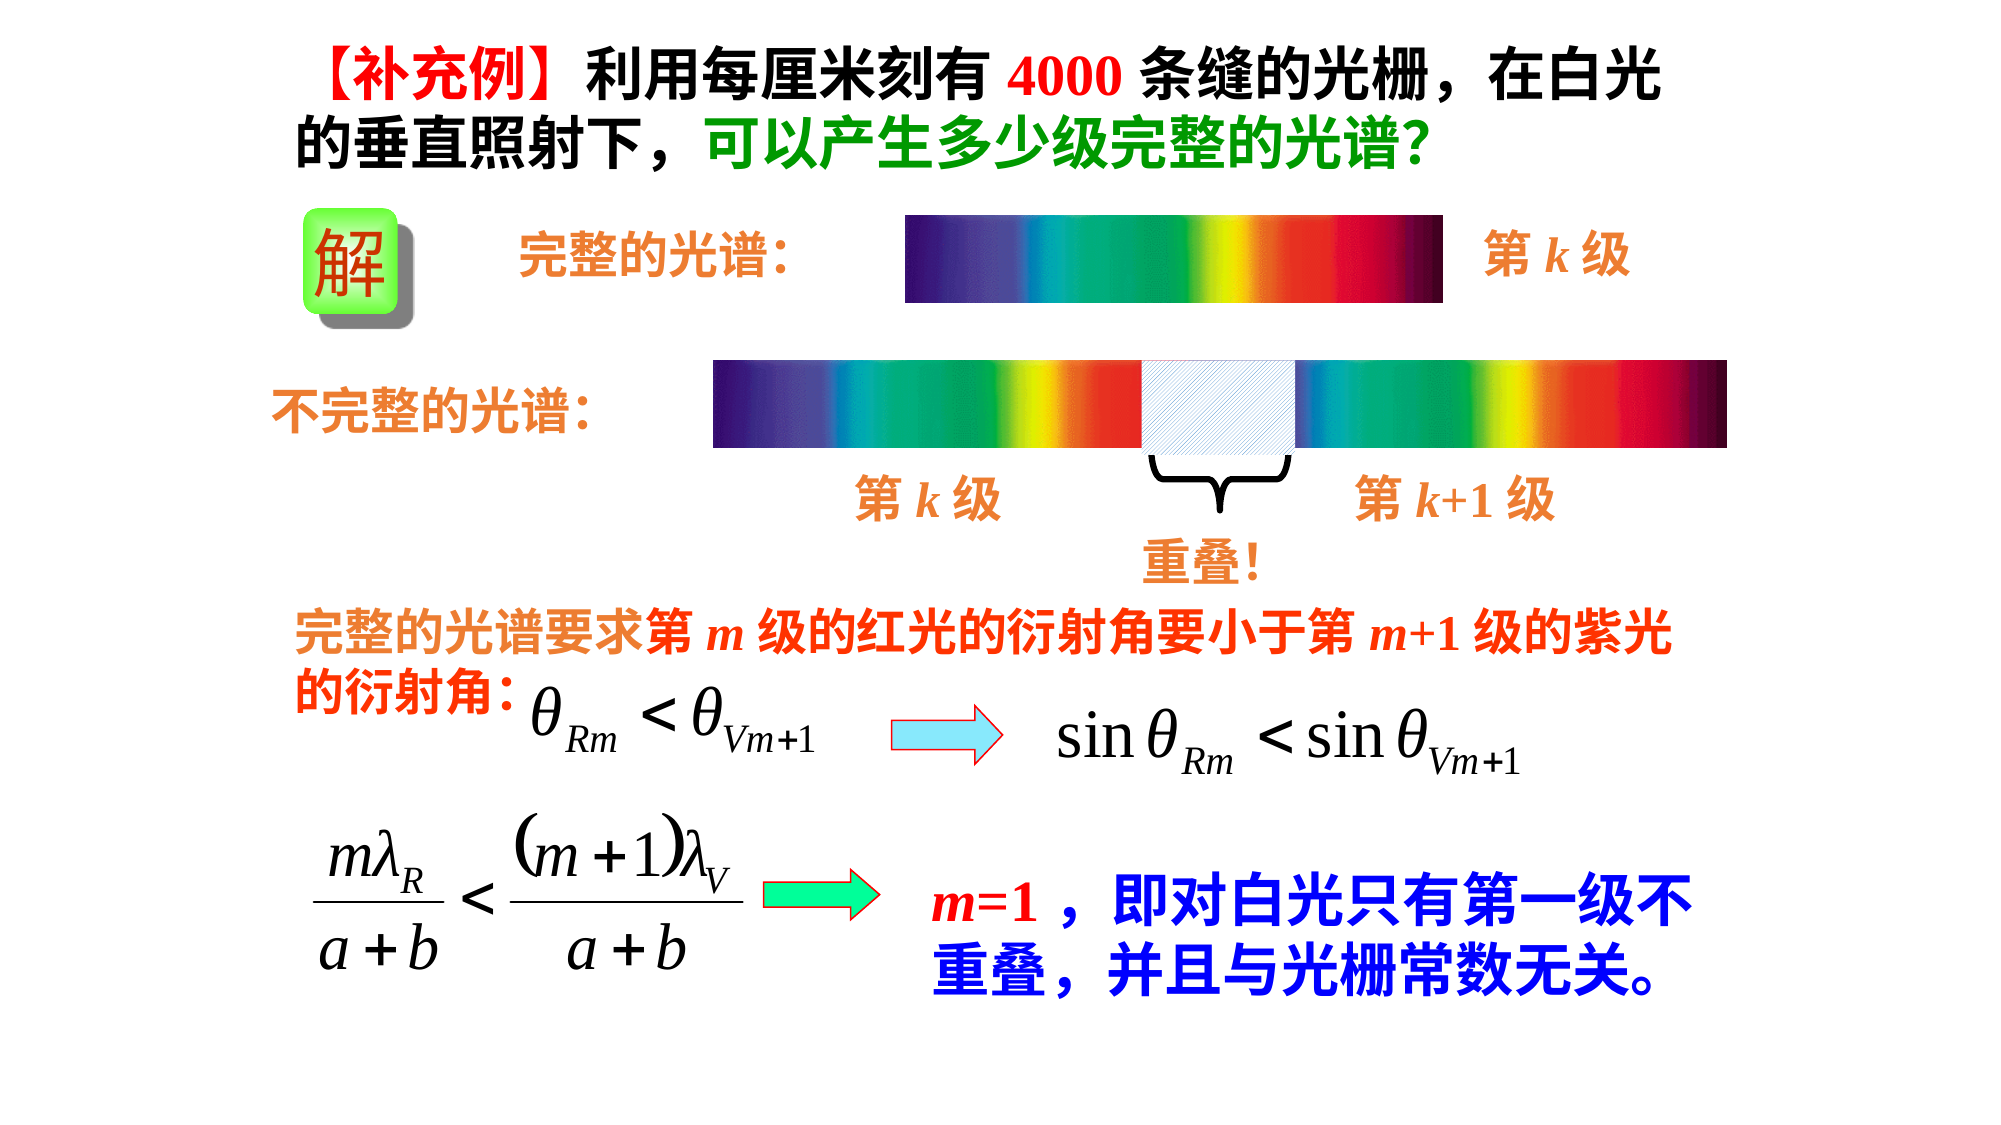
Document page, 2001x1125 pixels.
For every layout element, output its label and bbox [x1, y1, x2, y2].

text_box [1105, 214, 1656, 303]
text_box [303, 207, 398, 315]
text_box [503, 215, 904, 291]
text_box [763, 869, 880, 920]
text_box [255, 360, 1727, 792]
text_box [916, 856, 1721, 1011]
text_box [905, 214, 1097, 303]
text_box [303, 813, 754, 985]
text_box [279, 29, 1730, 185]
